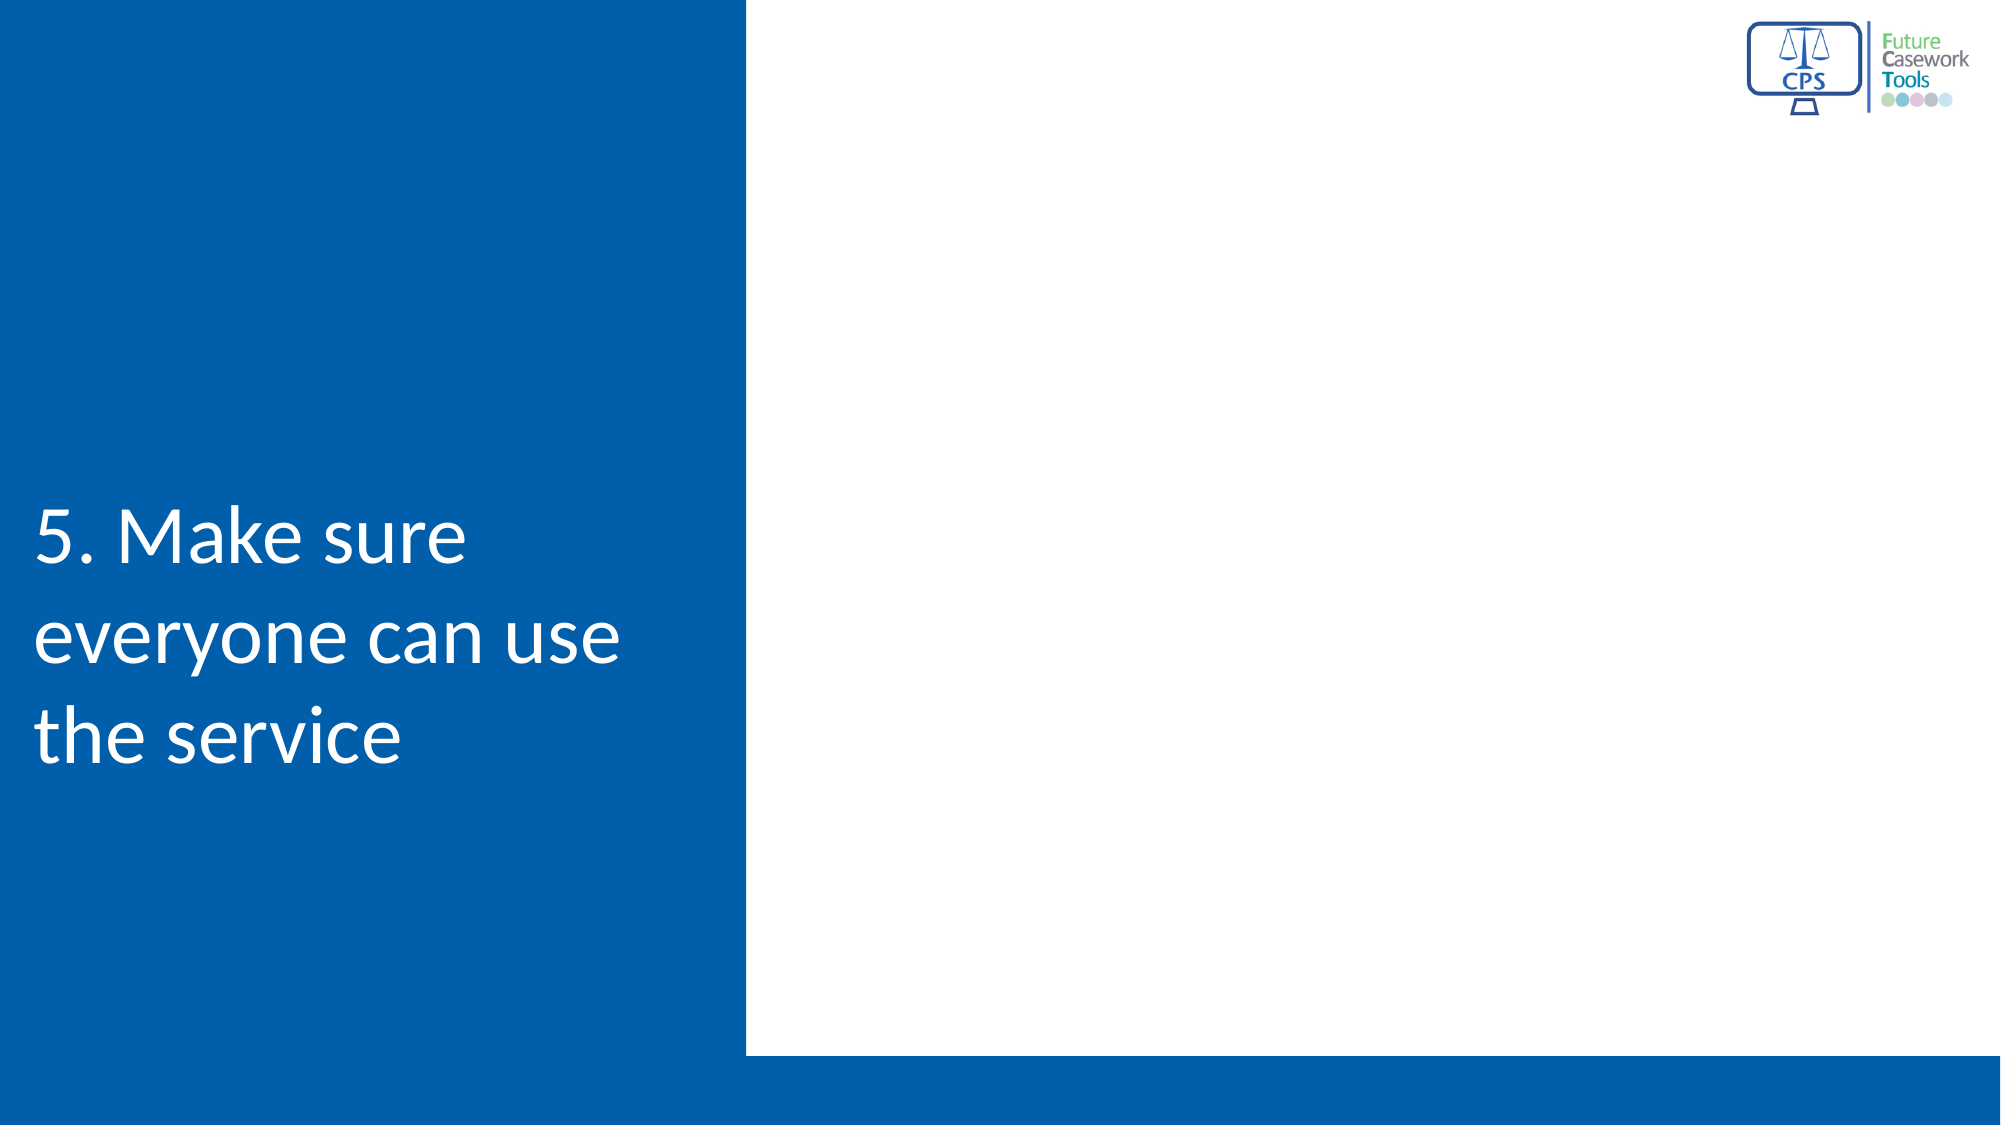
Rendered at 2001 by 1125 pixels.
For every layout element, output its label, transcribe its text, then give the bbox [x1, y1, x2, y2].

text_box [0, 0, 747, 1125]
picture [1719, 0, 1988, 122]
text_box 5. Make sure everyone can use the service [19, 472, 737, 788]
